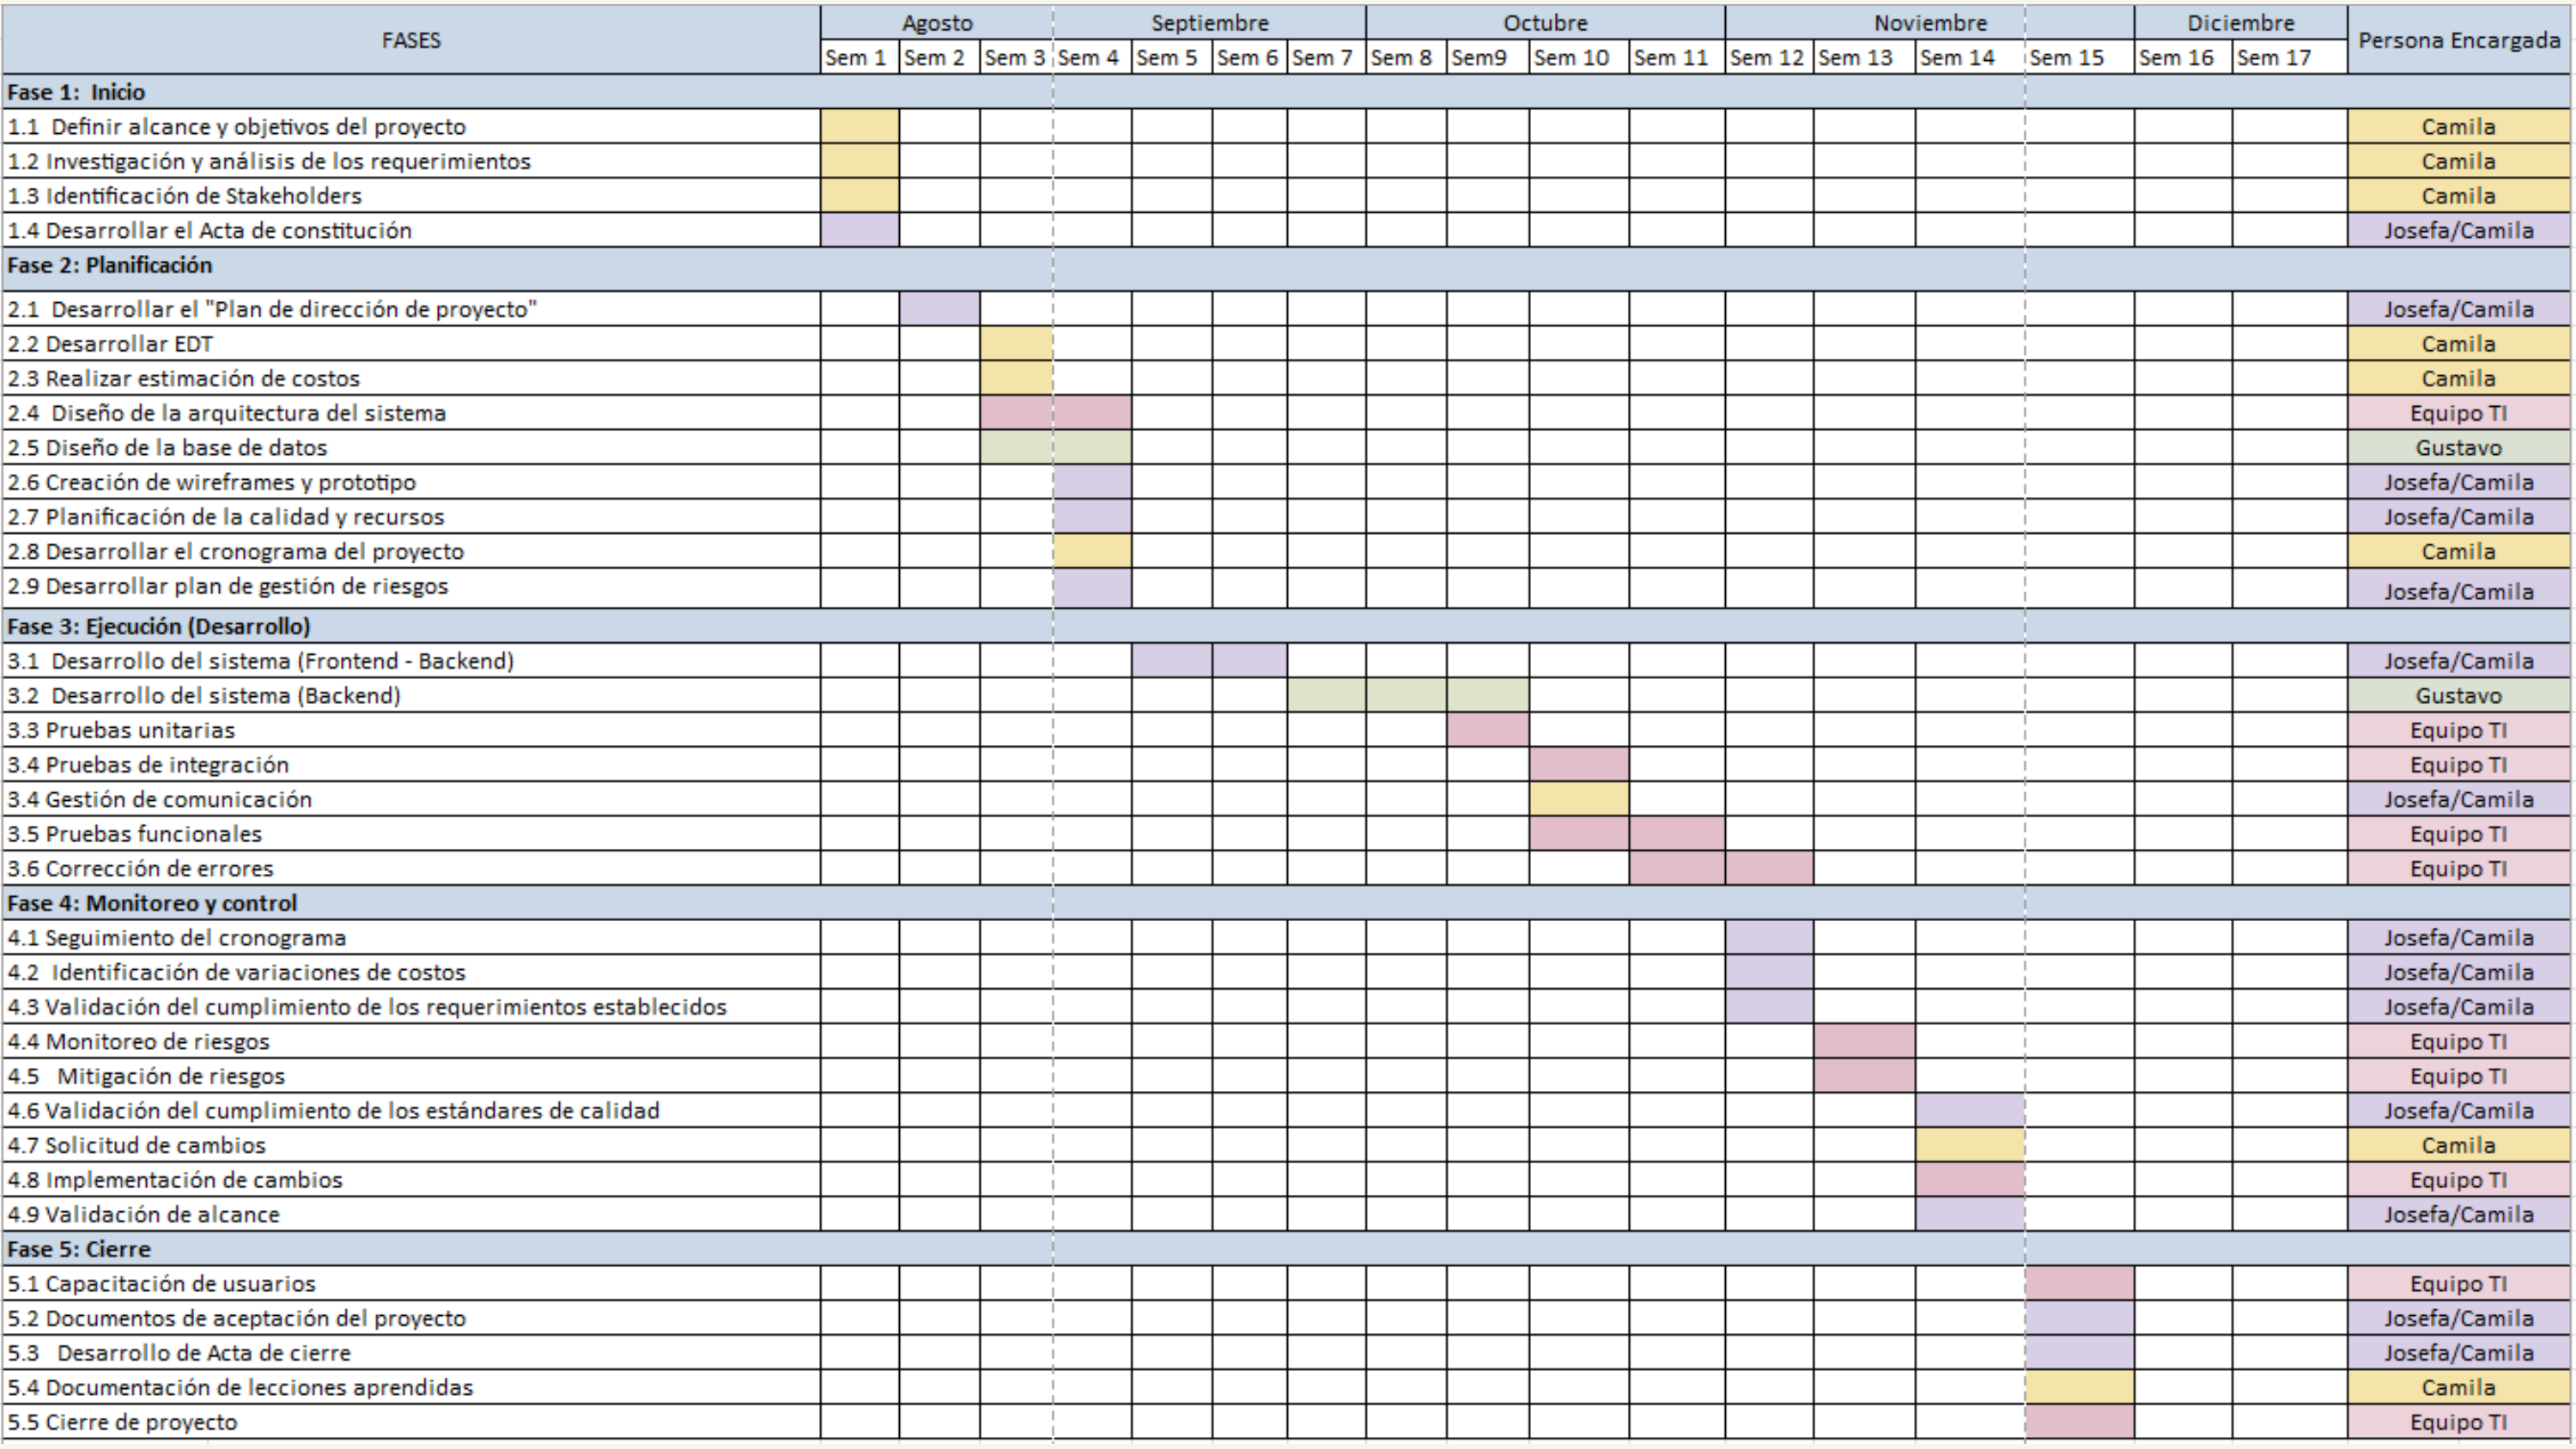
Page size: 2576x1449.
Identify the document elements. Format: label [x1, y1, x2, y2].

text_box [0, 4, 2576, 1444]
